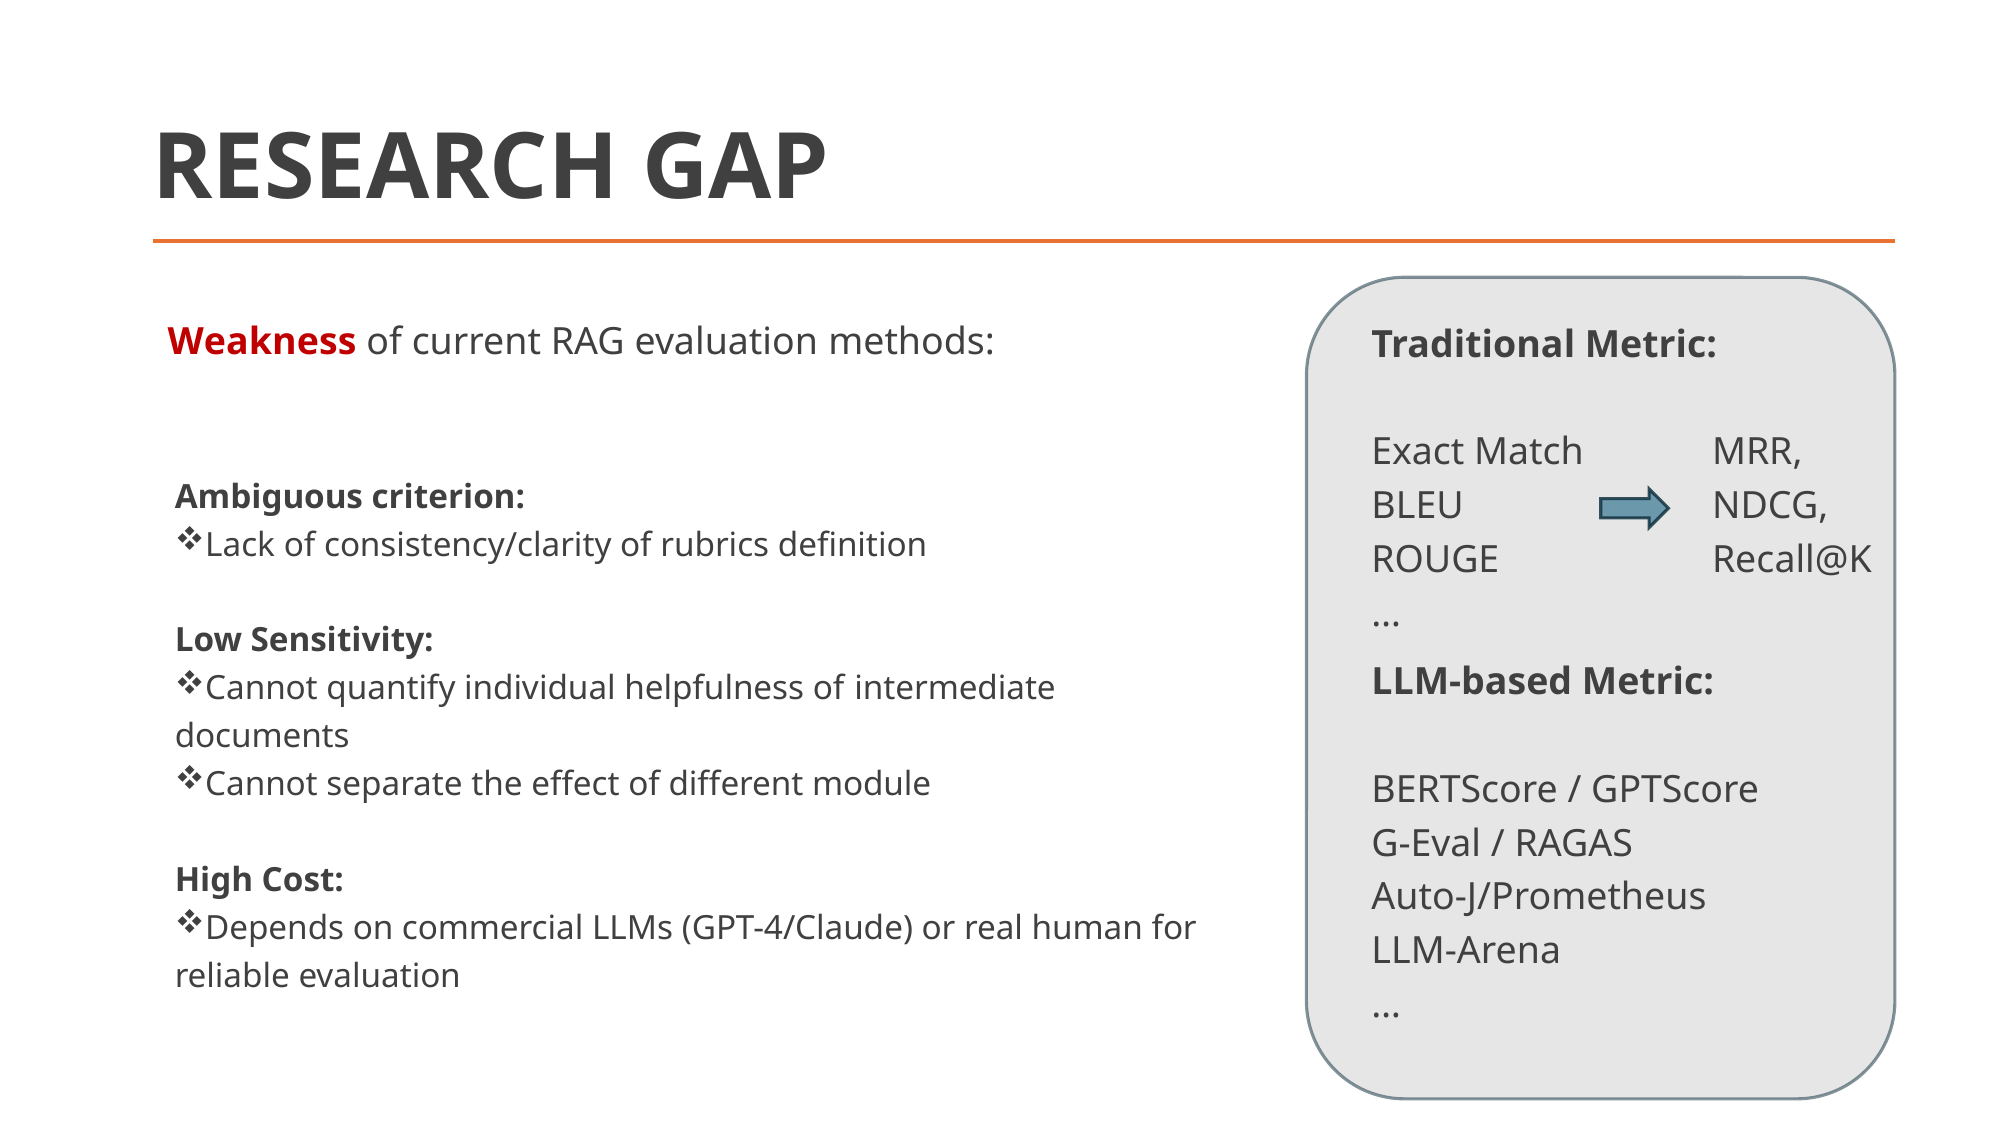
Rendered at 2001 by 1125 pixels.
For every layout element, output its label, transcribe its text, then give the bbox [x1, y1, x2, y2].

text_box Traditional Metric: Exact Match BLEU ROUGE … [1356, 303, 1787, 640]
text_box Weakness of current RAG evaluation methods: [152, 300, 1154, 370]
text_box [1304, 275, 1897, 1101]
title RESEARCH GAP [137, 59, 1863, 278]
text_box MRR, NDCG, Recall@K [1697, 410, 1895, 588]
text_box Ambiguous criterion: Lack of consistency/clarity of rubrics definition Low Sensitivity: Cannot quantify individual helpfulness of intermediate documents Cannot separate the effect of different module High Cost: Depends on commercial LLMs (GPT-4/Claude) or real human for reliable evaluation [160, 459, 1245, 1001]
text_box LLM-based Metric: BERTScore / GPTScore G-Eval / RAGAS Auto-J/Prometheus LLM-Arena … [1356, 640, 1787, 1033]
text_box [1599, 485, 1671, 532]
